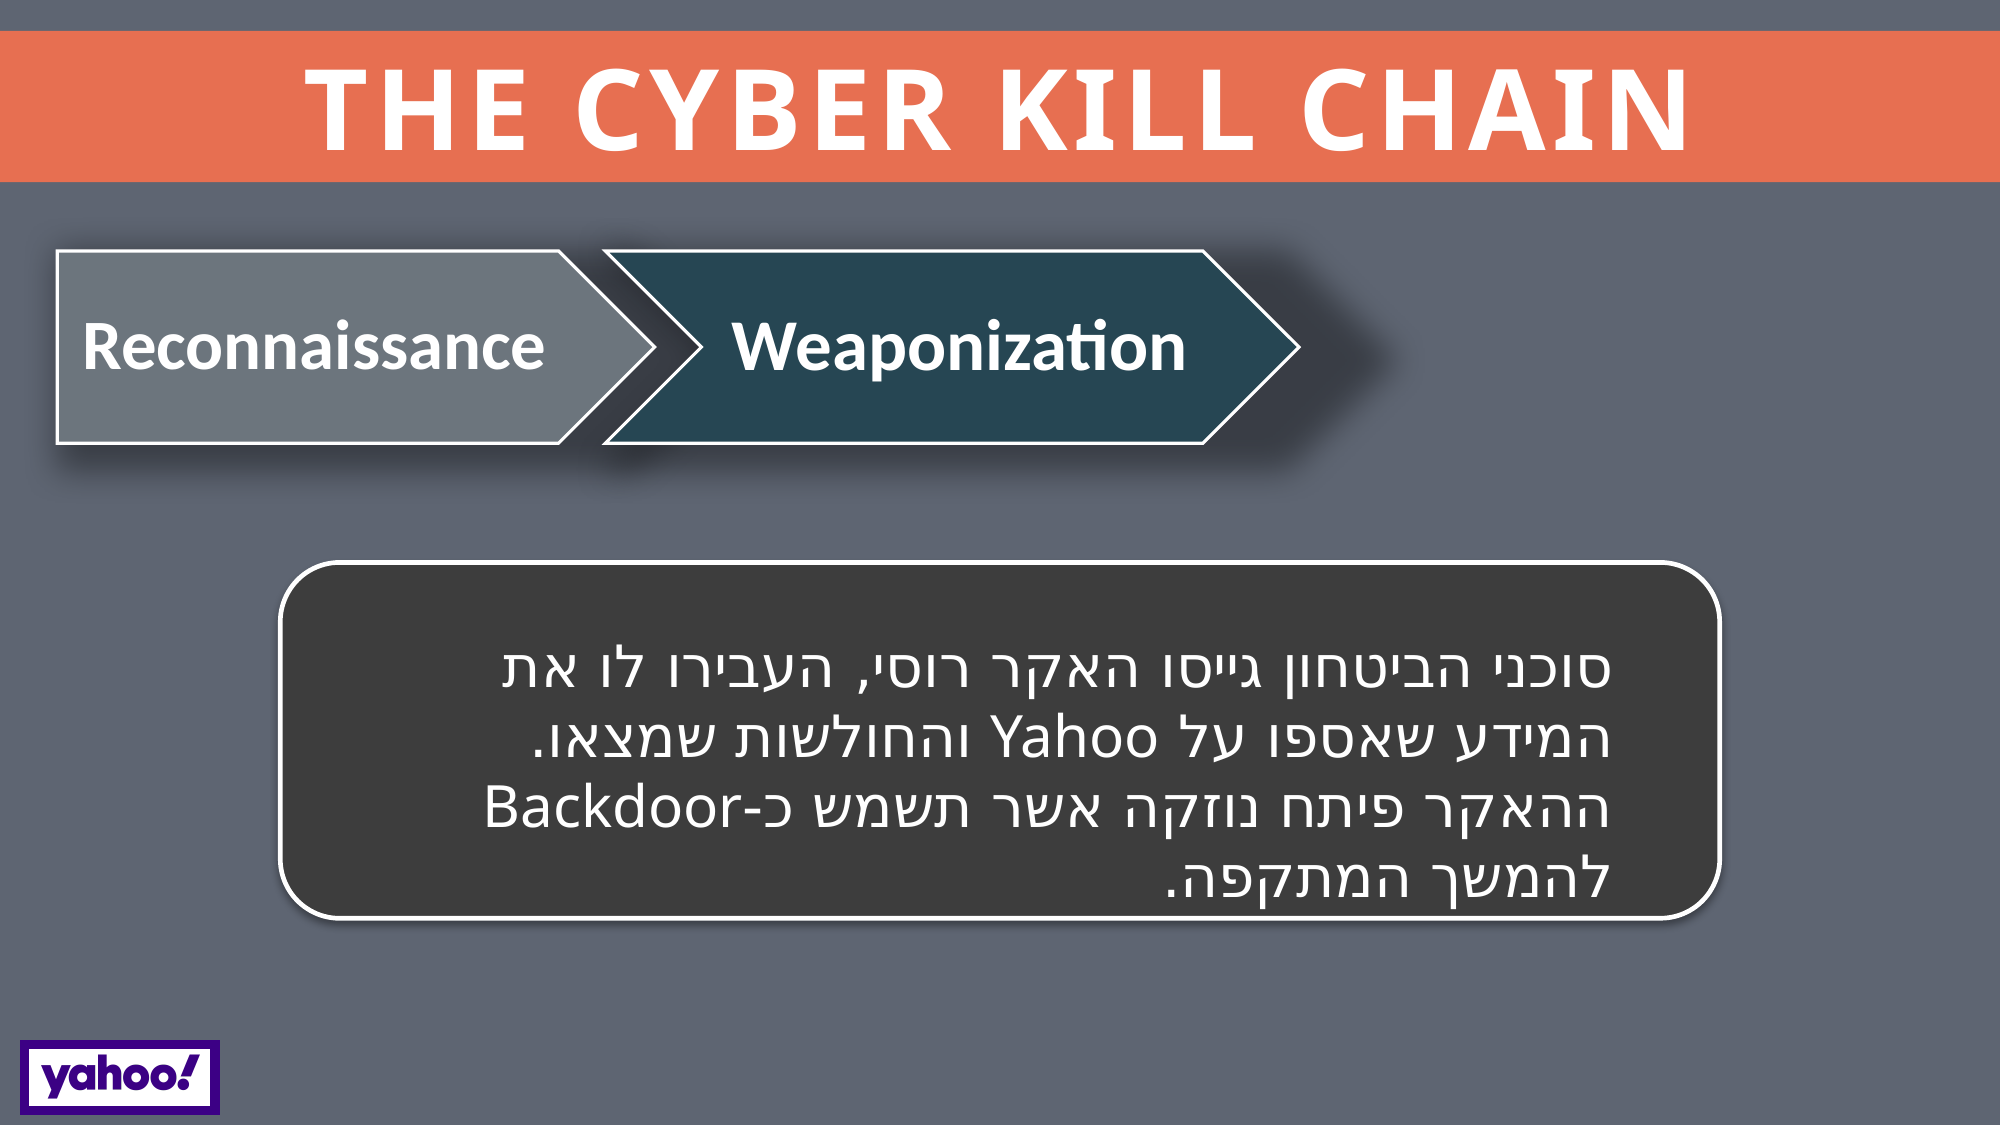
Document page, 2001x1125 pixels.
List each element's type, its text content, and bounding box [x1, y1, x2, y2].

text_box סוכני הביטחון גייסו האקר רוסי, העבירו לו את המידע שאספו על Yahoo והחולשות שמצאו. ההאקר פיתח נוזקה אשר תשמש כ-Backdoor להמשך המתקפה. [352, 622, 1629, 917]
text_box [605, 250, 1300, 444]
text_box [0, 30, 2000, 183]
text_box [57, 250, 605, 444]
text_box THE CYBER KILL CHAIN [289, 30, 1711, 181]
text_box [279, 561, 1721, 920]
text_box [24, 1031, 215, 1122]
